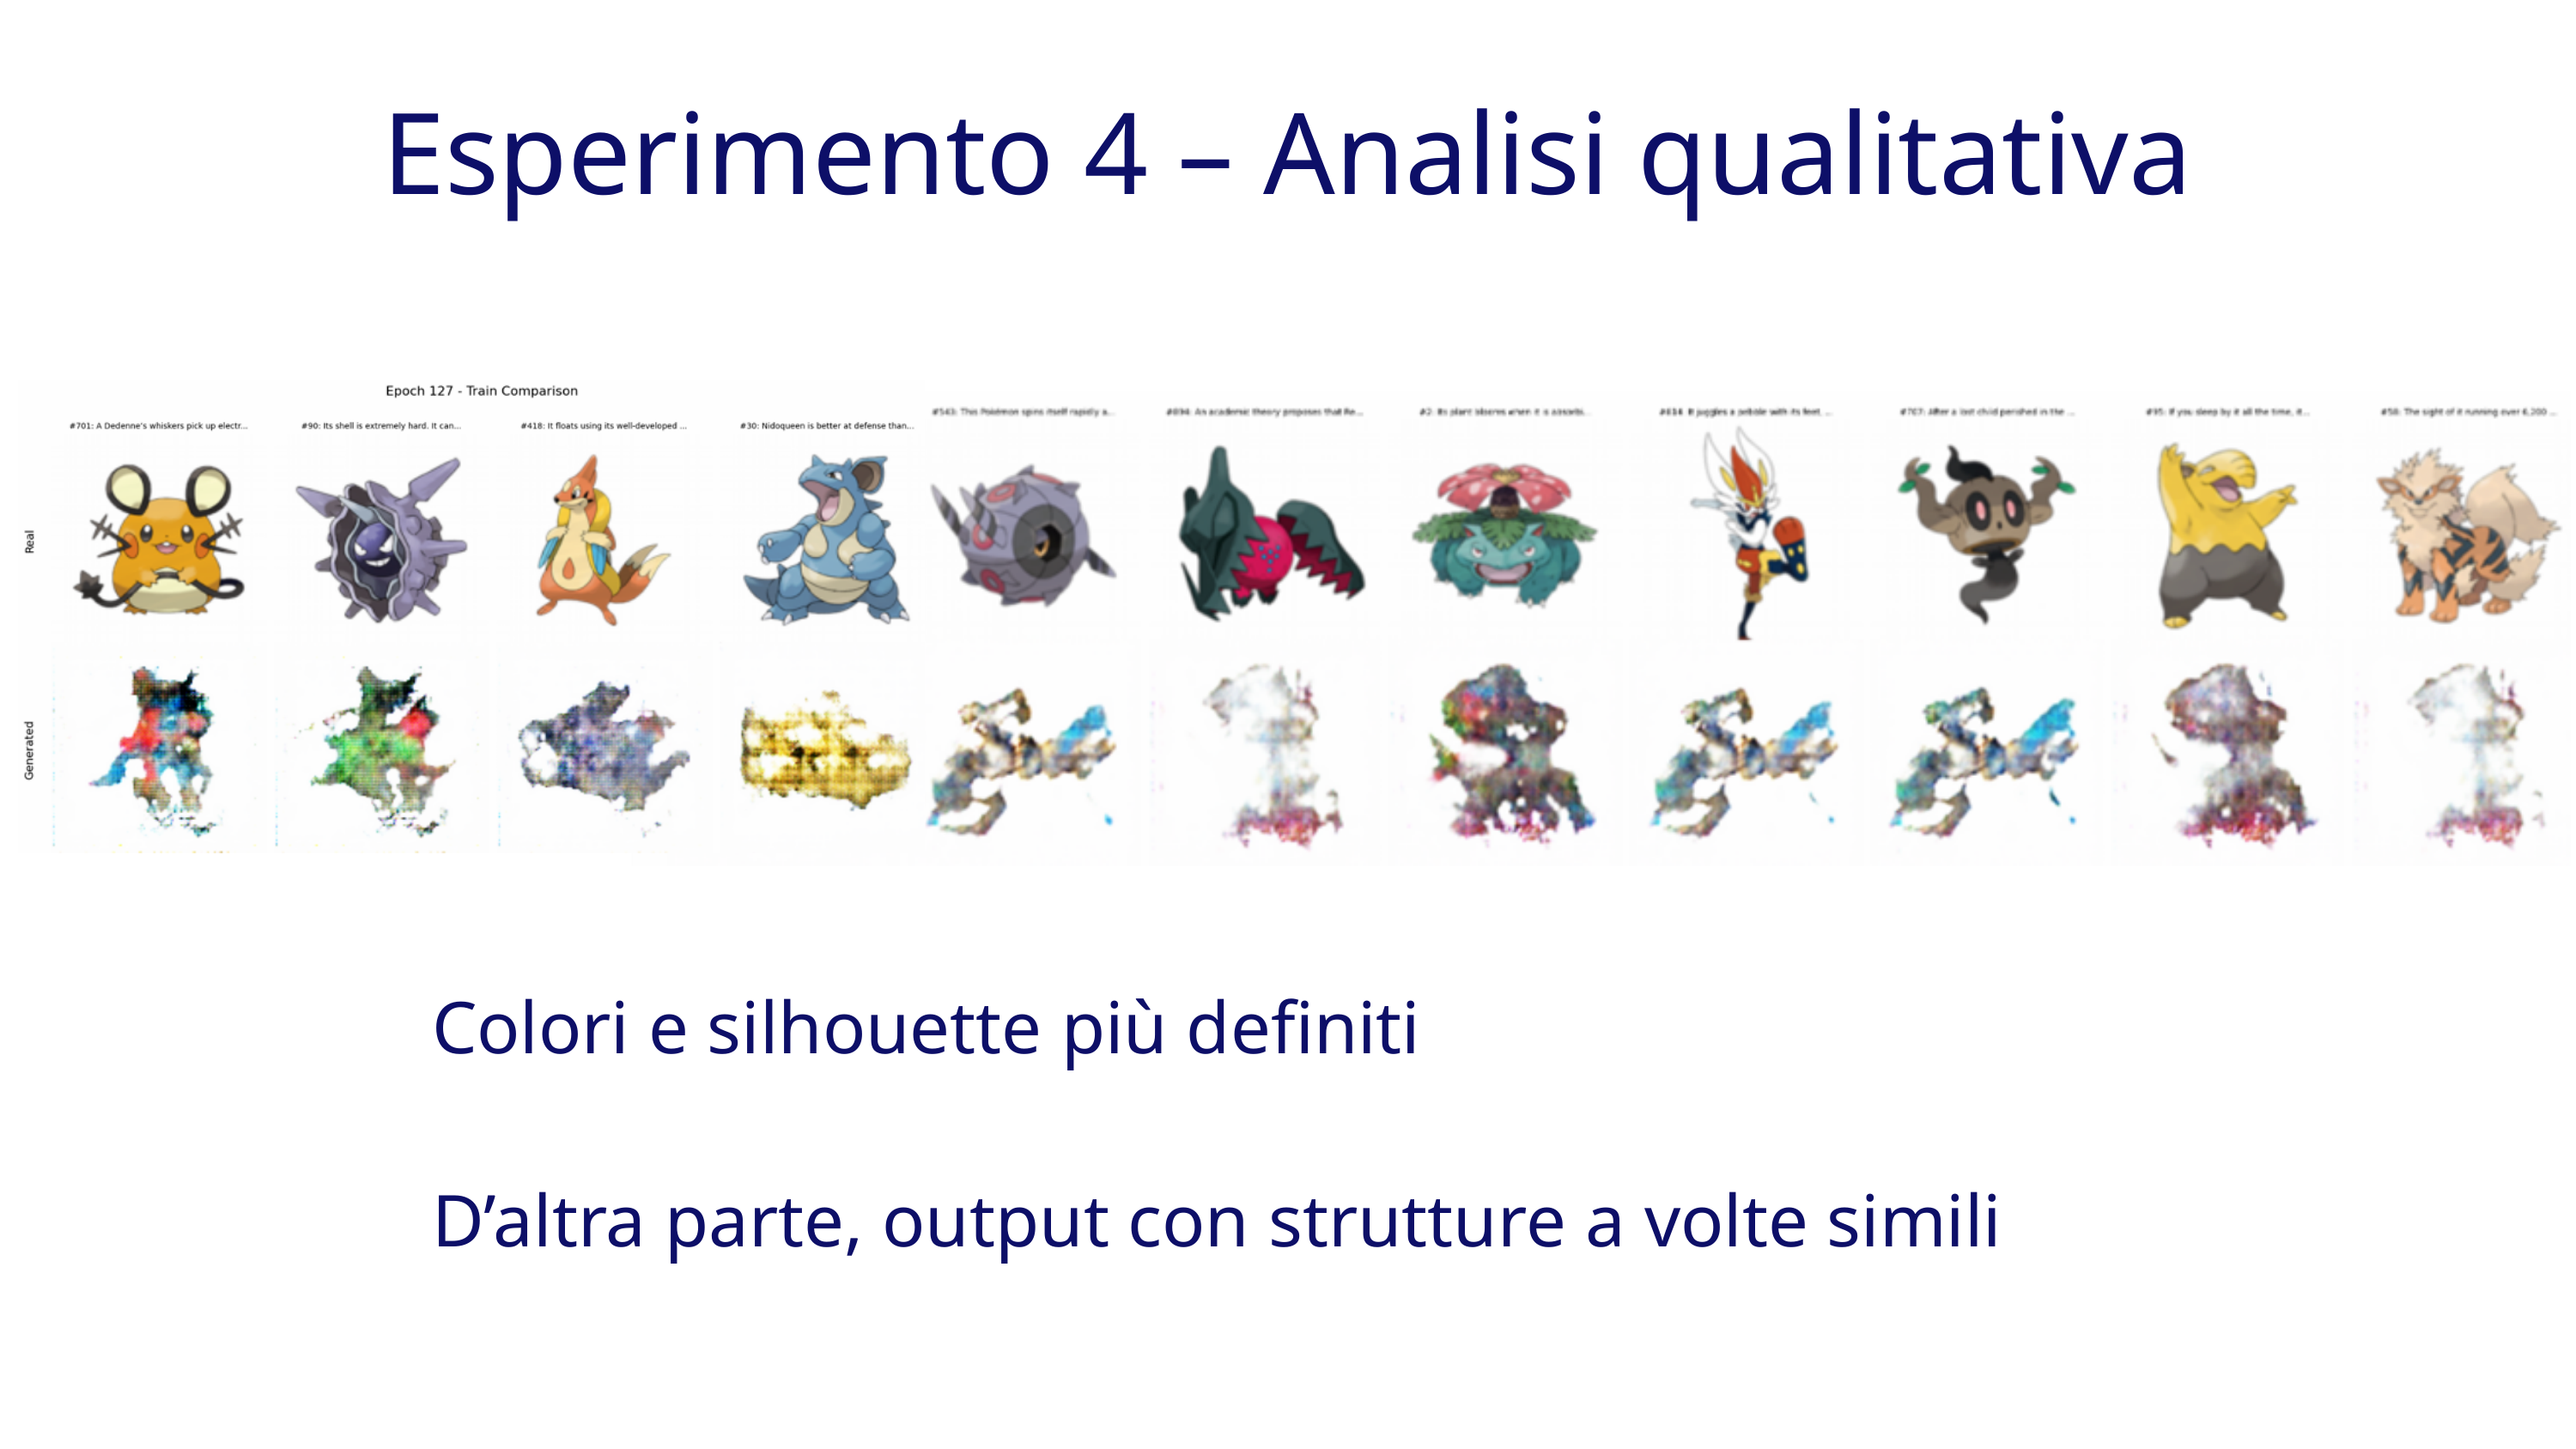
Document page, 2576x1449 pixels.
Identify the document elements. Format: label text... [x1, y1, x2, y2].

text_box Colori e silhouette più definiti D’altra parte, output con strutture a volte simili [432, 971, 2144, 1261]
picture [4, 379, 2572, 866]
text_box Esperimento 4 – Analisi qualitativa [191, 58, 2385, 217]
